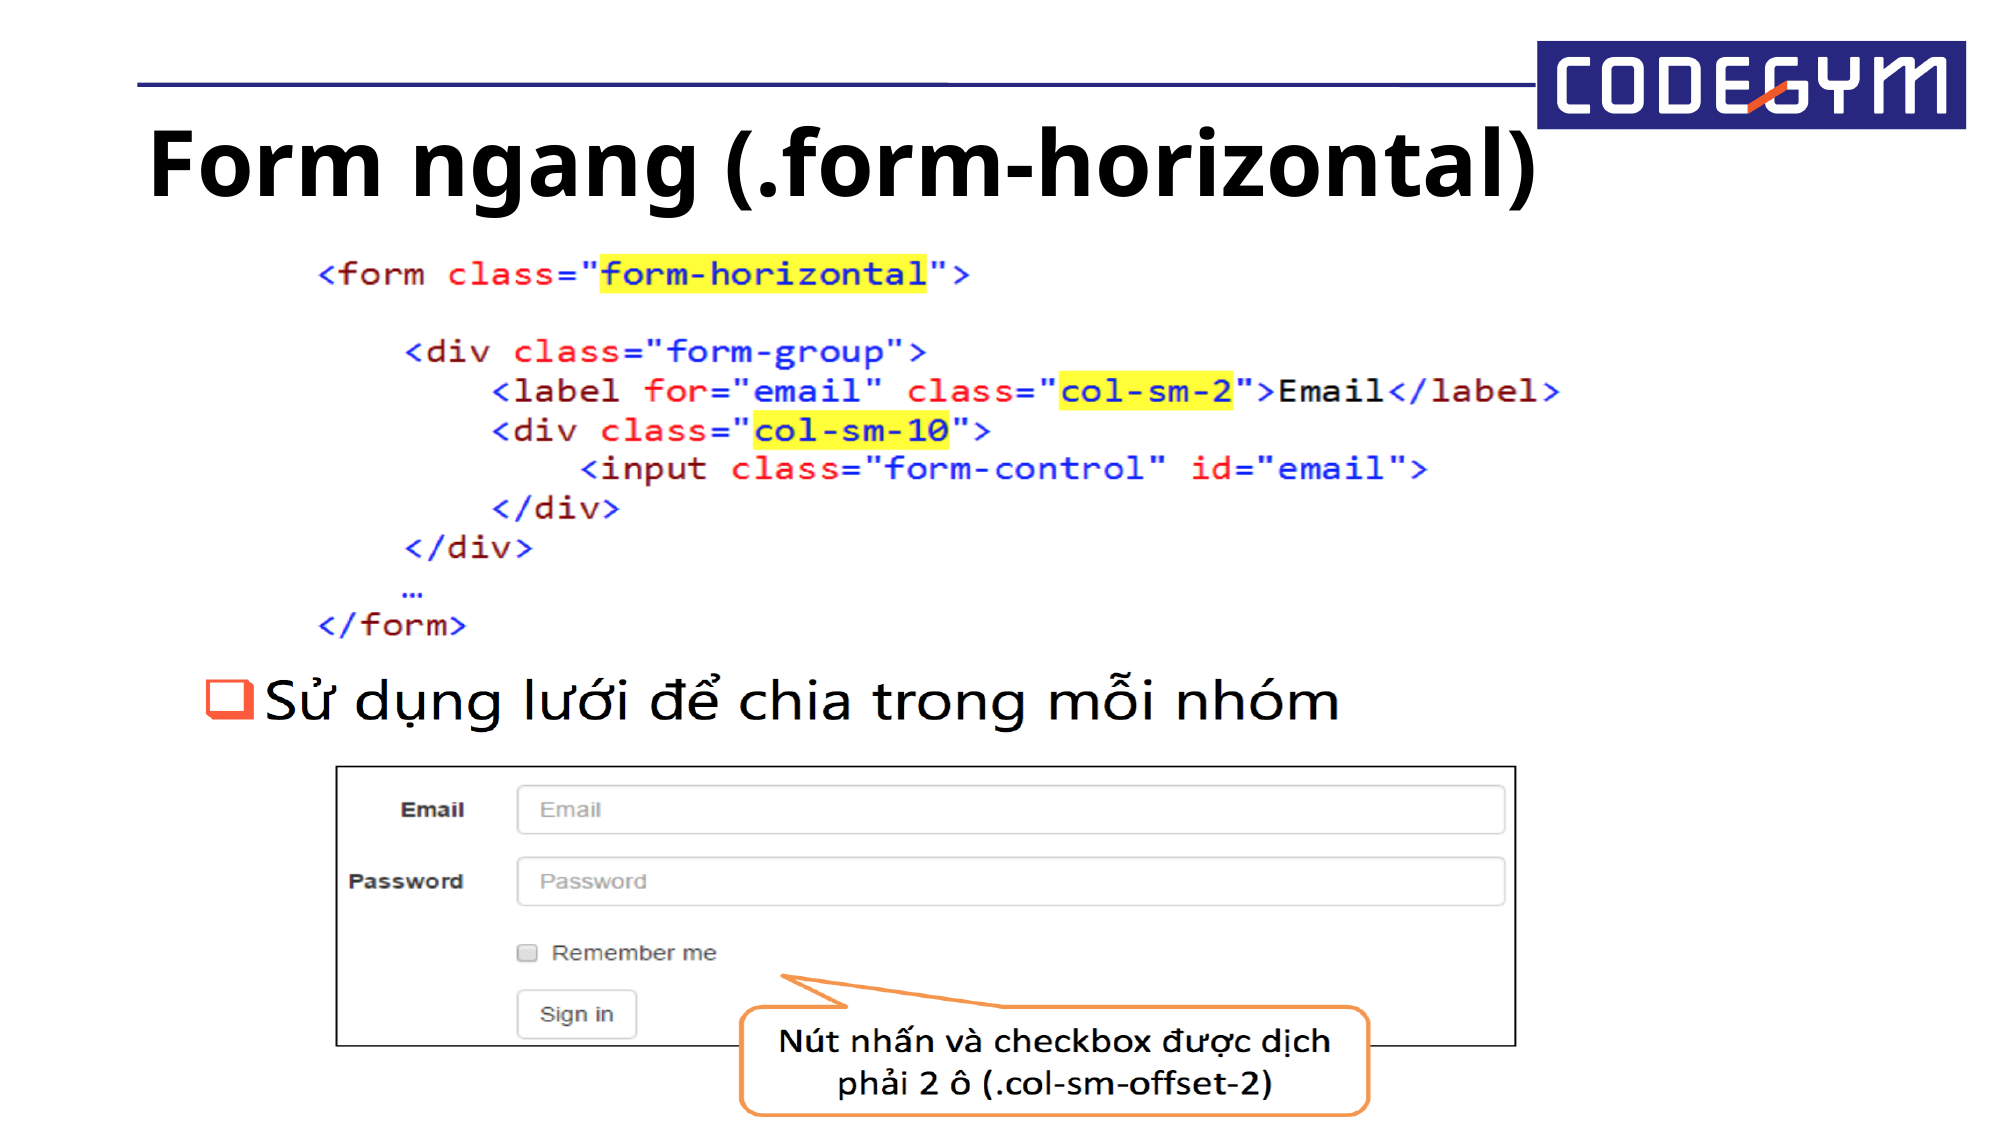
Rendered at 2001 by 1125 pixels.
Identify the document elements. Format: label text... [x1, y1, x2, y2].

text_box Form ngang (.form-horizontal) [132, 99, 1857, 233]
picture [1535, 37, 1970, 132]
picture [176, 232, 1635, 1125]
